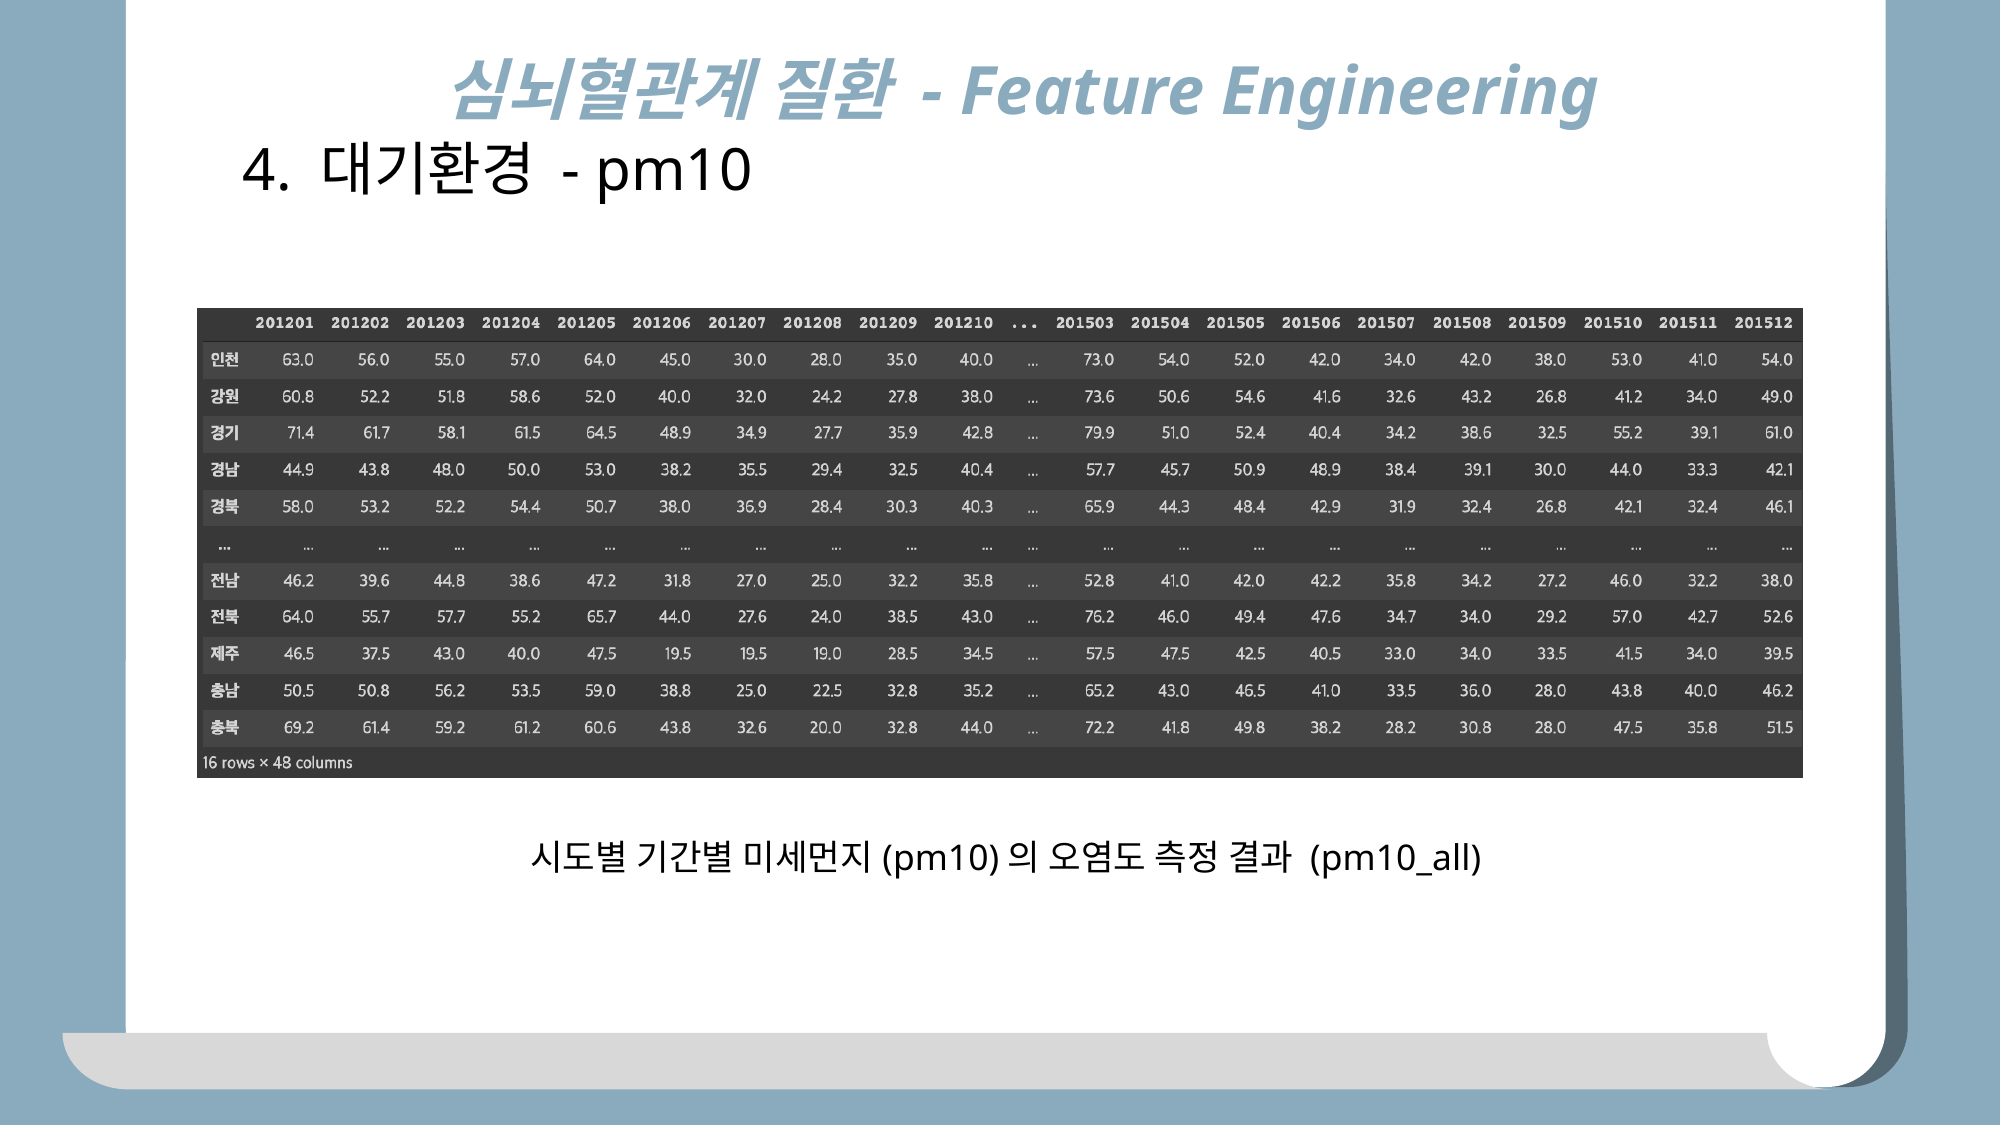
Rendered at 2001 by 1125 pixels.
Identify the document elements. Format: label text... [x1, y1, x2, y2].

text_box 4. 대기환경 - pm10 [227, 117, 778, 218]
text_box [62, 1032, 1833, 1090]
picture [197, 308, 1803, 779]
text_box [1828, 196, 1908, 1088]
text_box [125, 0, 1886, 1088]
text_box 심뇌혈관계 질환 - Feature Engineering [368, 0, 1677, 121]
text_box 시도별 기간별 미세먼지(pm10)의 오염도 측정 결과 (pm10_all) [508, 819, 1503, 893]
